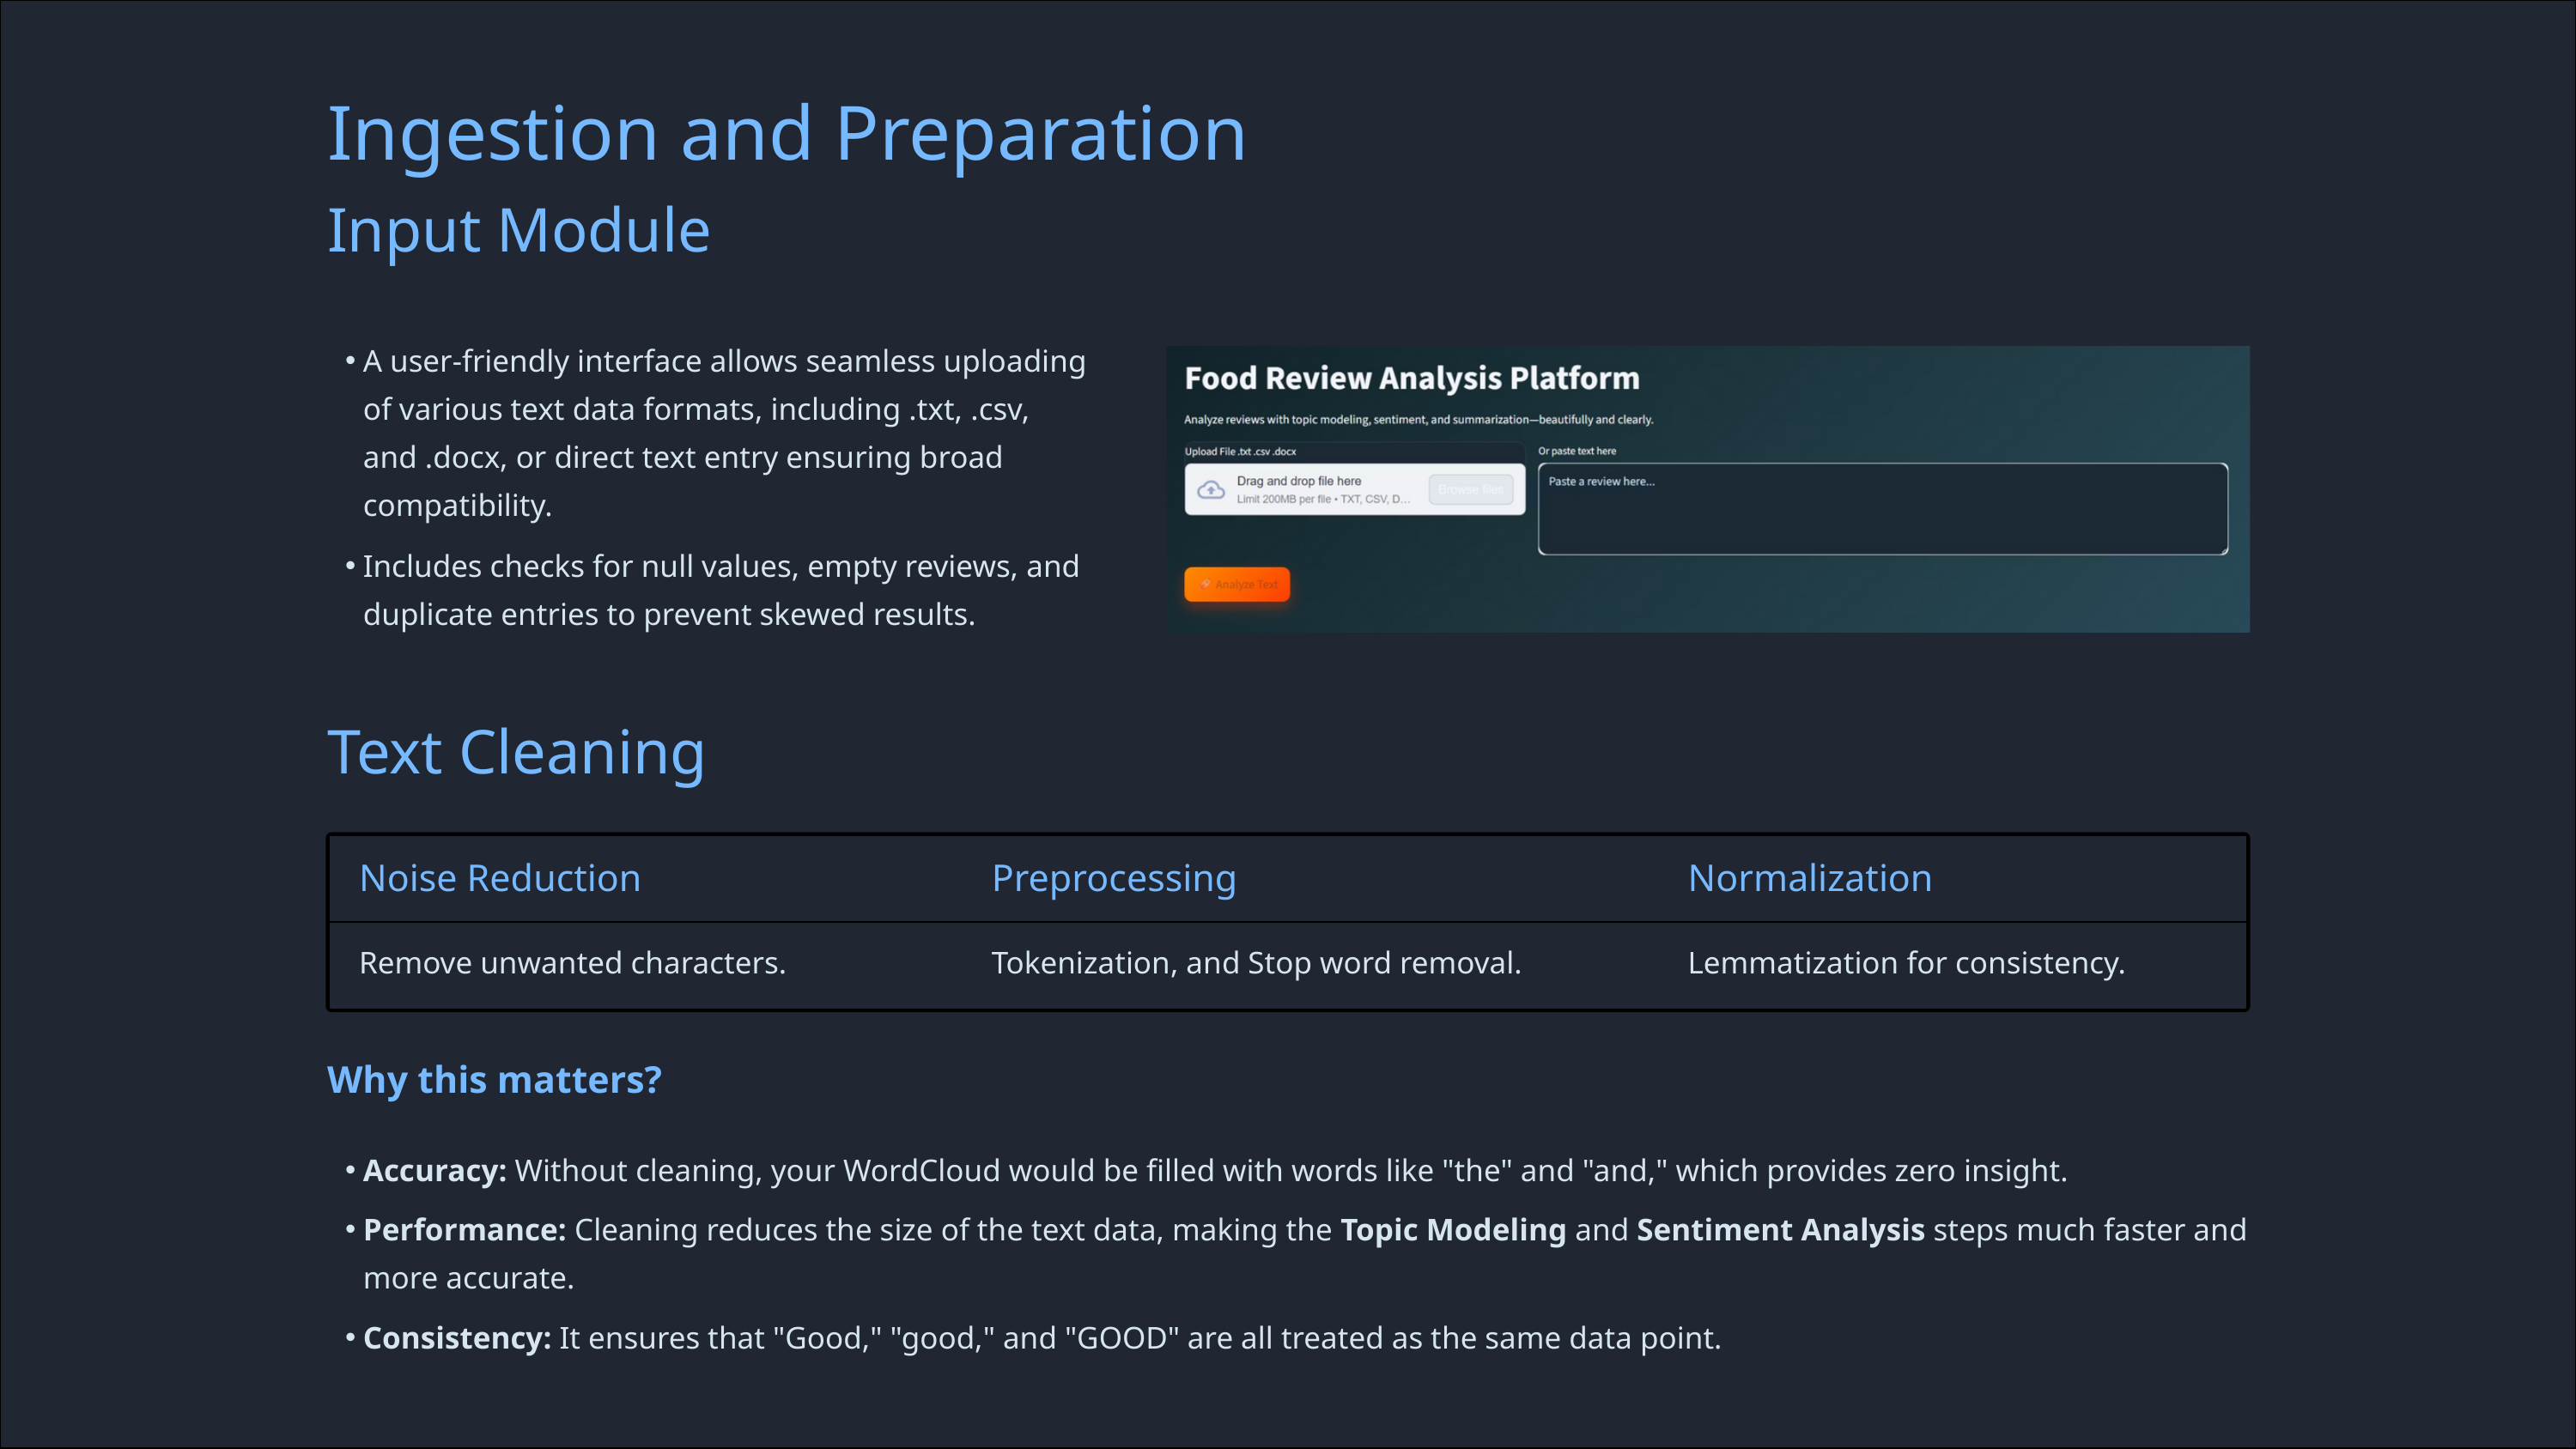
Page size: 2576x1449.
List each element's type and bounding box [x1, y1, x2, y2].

text_box [328, 921, 2248, 1009]
text_box [0, 0, 2576, 1449]
text_box [328, 834, 2248, 921]
